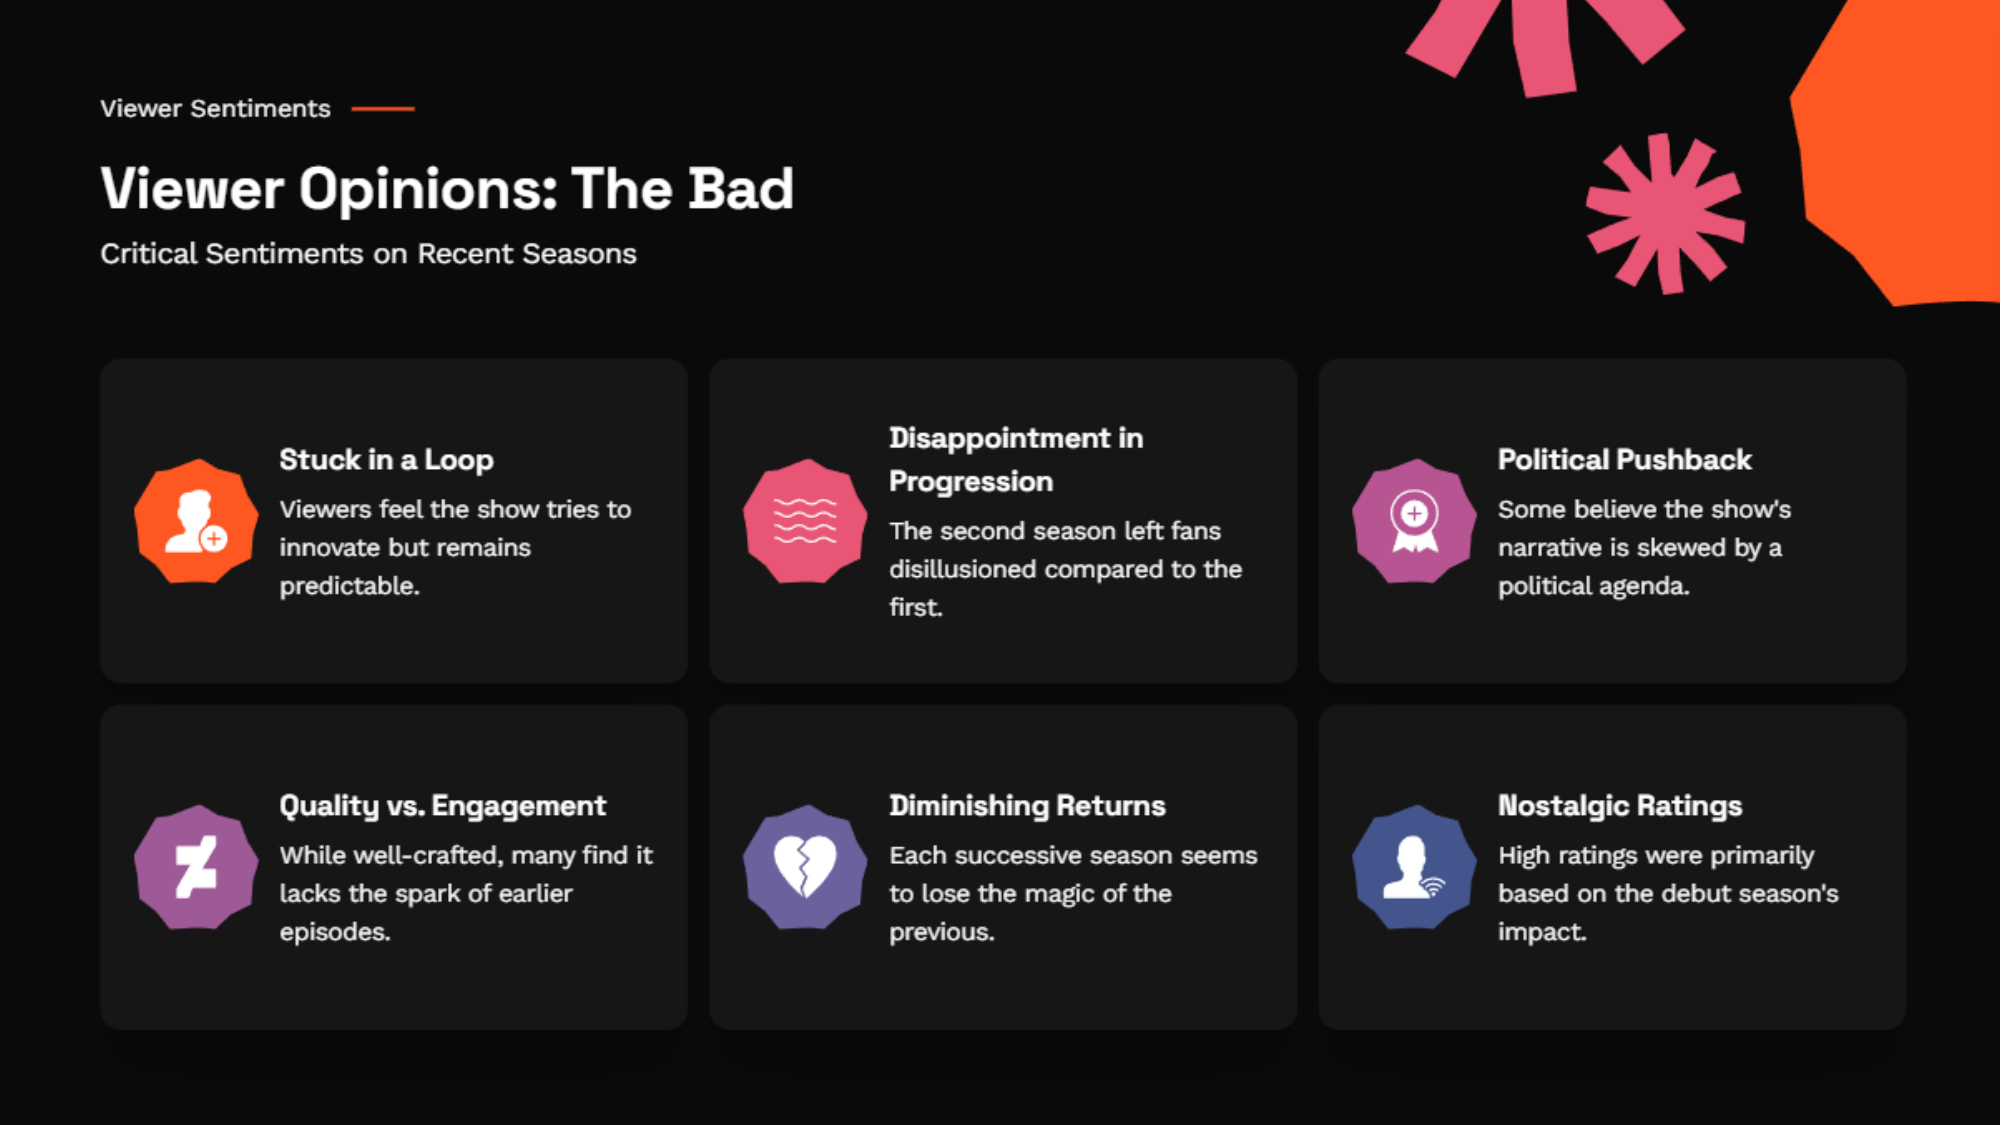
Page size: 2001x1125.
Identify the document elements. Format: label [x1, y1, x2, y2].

list [0, 0, 2000, 1125]
